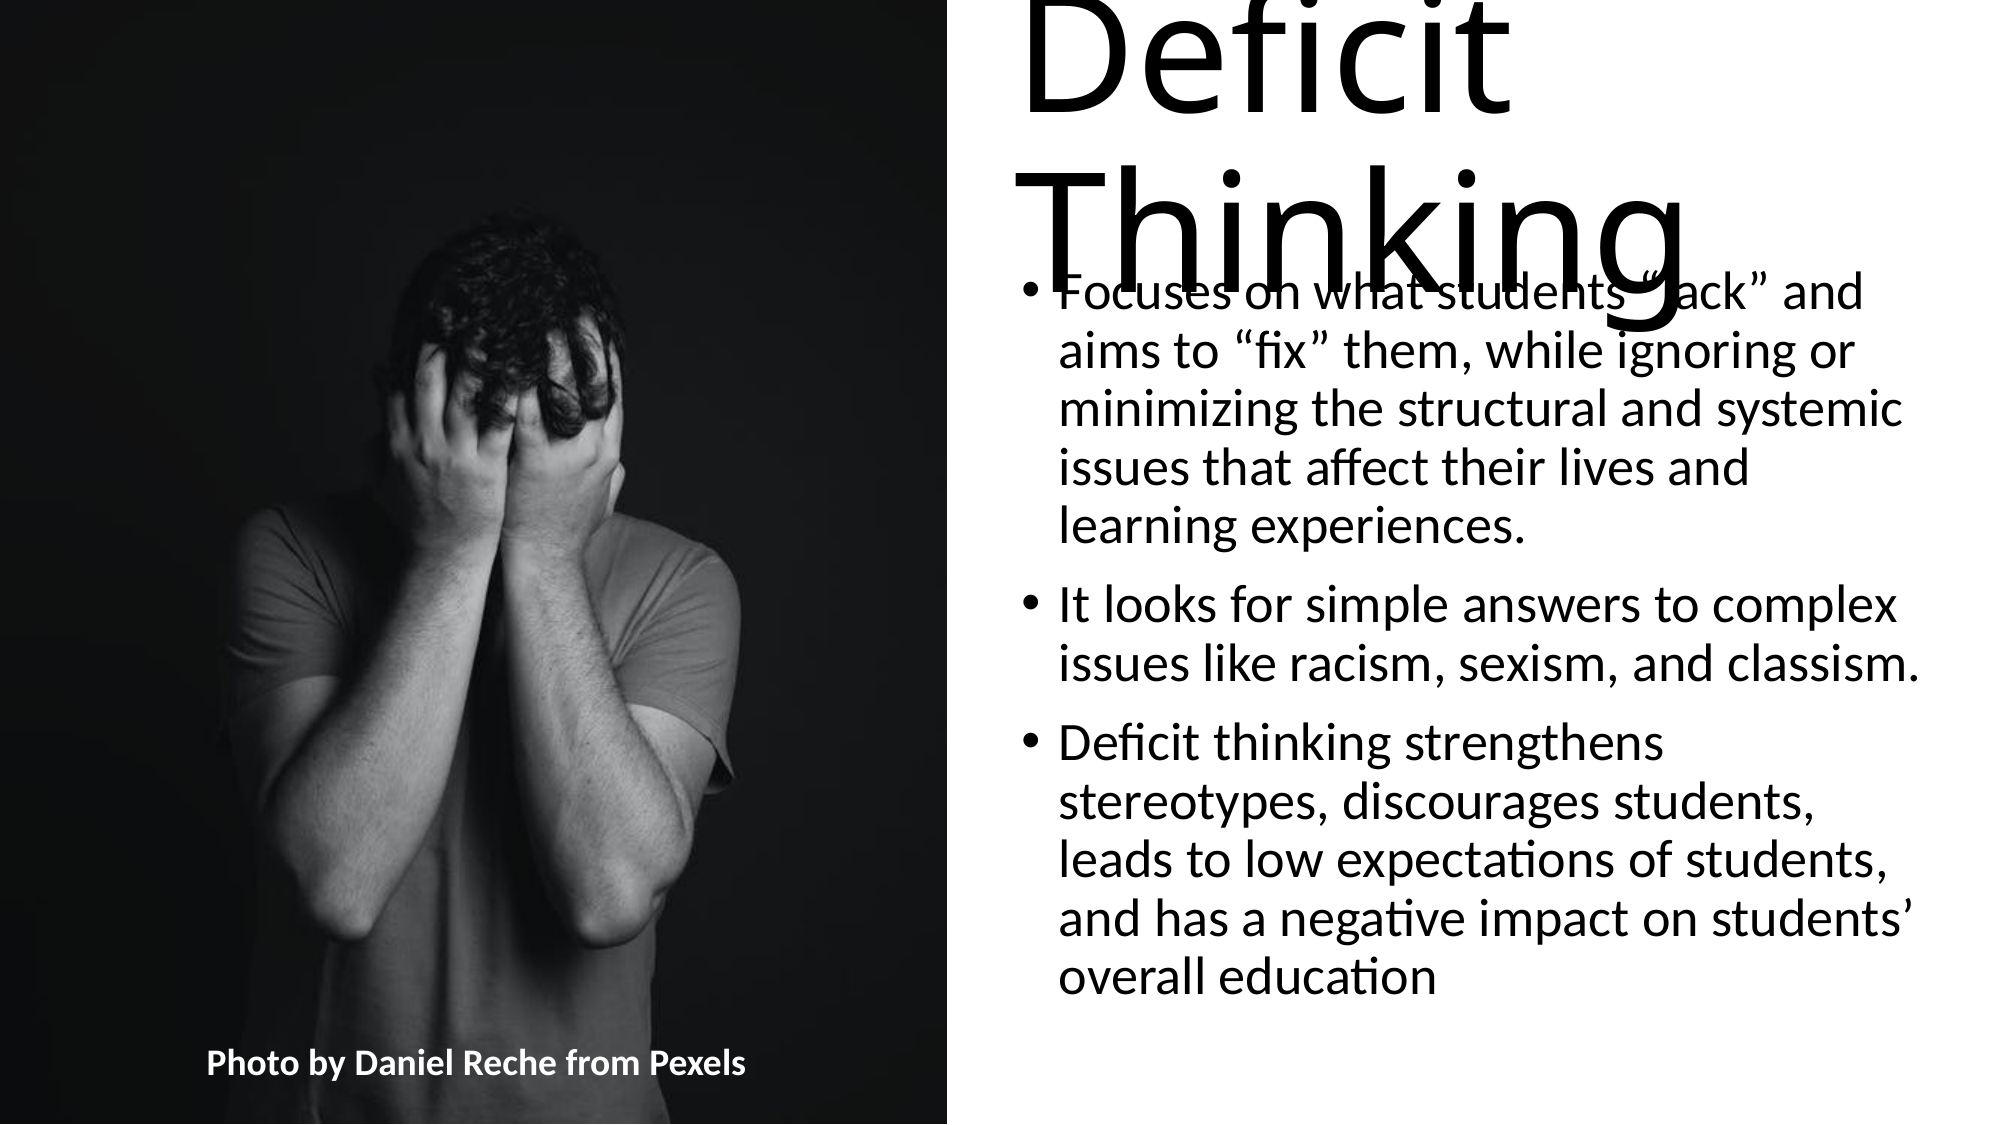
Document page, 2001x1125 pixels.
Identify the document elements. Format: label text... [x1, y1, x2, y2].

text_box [0, 0, 954, 1125]
title Deficit Thinking [999, 39, 1945, 257]
list Focuses on what students “lack” and aims to “fix” them, while ignoring or minimizing the structural and systemic issues that affect their lives and learning experiences. It looks for simple answers to complex issues like racism, sexism, and classism. Deficit thinking strengthens stereotypes, discourages students, leads to low expectations of students, and has a negative impact on students’ overall education [1006, 255, 1945, 1061]
